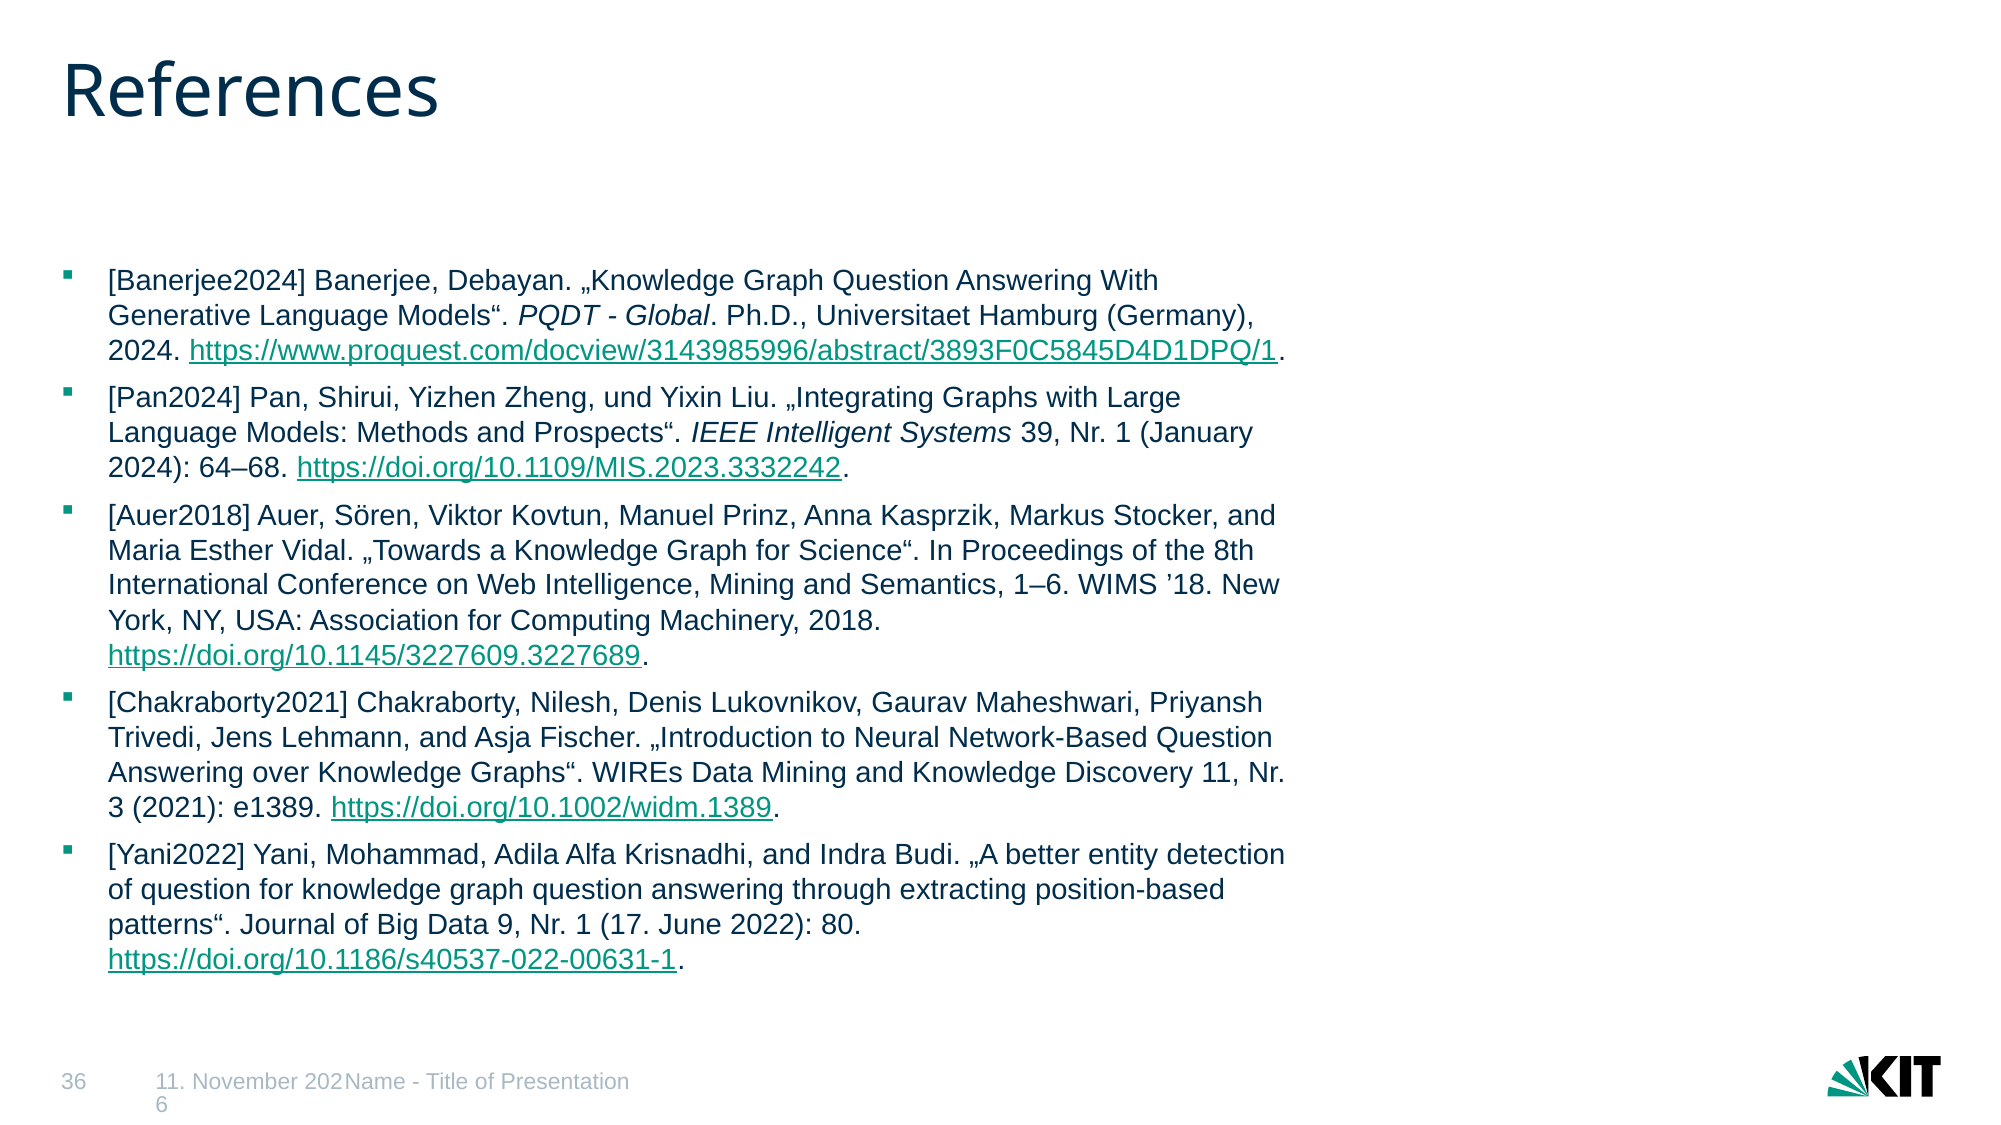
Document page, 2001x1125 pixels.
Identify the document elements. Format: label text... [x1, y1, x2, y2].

title References [60, 60, 1940, 226]
footer Name - Title of Presentation [344, 1029, 1095, 1125]
slide_number 36 [60, 1029, 156, 1125]
list [Banerjee2024] Banerjee, Debayan. „Knowledge Graph Question Answering With Generative Language Models“. PQDT - Global. Ph.D., Universitaet Hamburg (Germany), 2024. https://www.proquest.com/docview/3143985996/abstract/3893F0C5845D4D1DPQ/1. [Pan2024] Pan, Shirui, Yizhen Zheng, und Yixin Liu. „Integrating Graphs with Large Language Models: Methods and Prospects“. IEEE Intelligent Systems 39, Nr. 1 (January 2024): 64–68. https://doi.org/10.1109/MIS.2023.3332242. [Auer2018] Auer, Sören, Viktor Kovtun, Manuel Prinz, Anna Kasprzik, Markus Stocker, and Maria Esther Vidal. „Towards a Knowledge Graph for Science“. In Proceedings of the 8th International Conference on Web Intelligence, Mining and Semantics, 1–6. WIMS ’18. New York, NY, USA: Association for Computing Machinery, 2018. https://doi.org/10.1145/3227609.3227689. [Chakraborty2021] Chakraborty, Nilesh, Denis Lukovnikov, Gaurav Maheshwari, Priyansh Trivedi, Jens Lehmann, and Asja Fischer. „Introduction to Neural Network-Based Question Answering over Knowledge Graphs“. WIREs Data Mining and Knowledge Discovery 11, Nr. 3 (2021): e1389. https://doi.org/10.1002/widm.1389. [Yani2022] Yani, Mohammad, Adila Alfa Krisnadhi, and Indra Budi. „A better entity detection of question for knowledge graph question answering through extracting position-based patterns“. Journal of Big Data 9, Nr. 1 (17. June 2022): 80. https://doi.org/10.1186/s40537-022-00631-1. [60, 261, 1302, 1030]
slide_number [156, 1029, 344, 1125]
